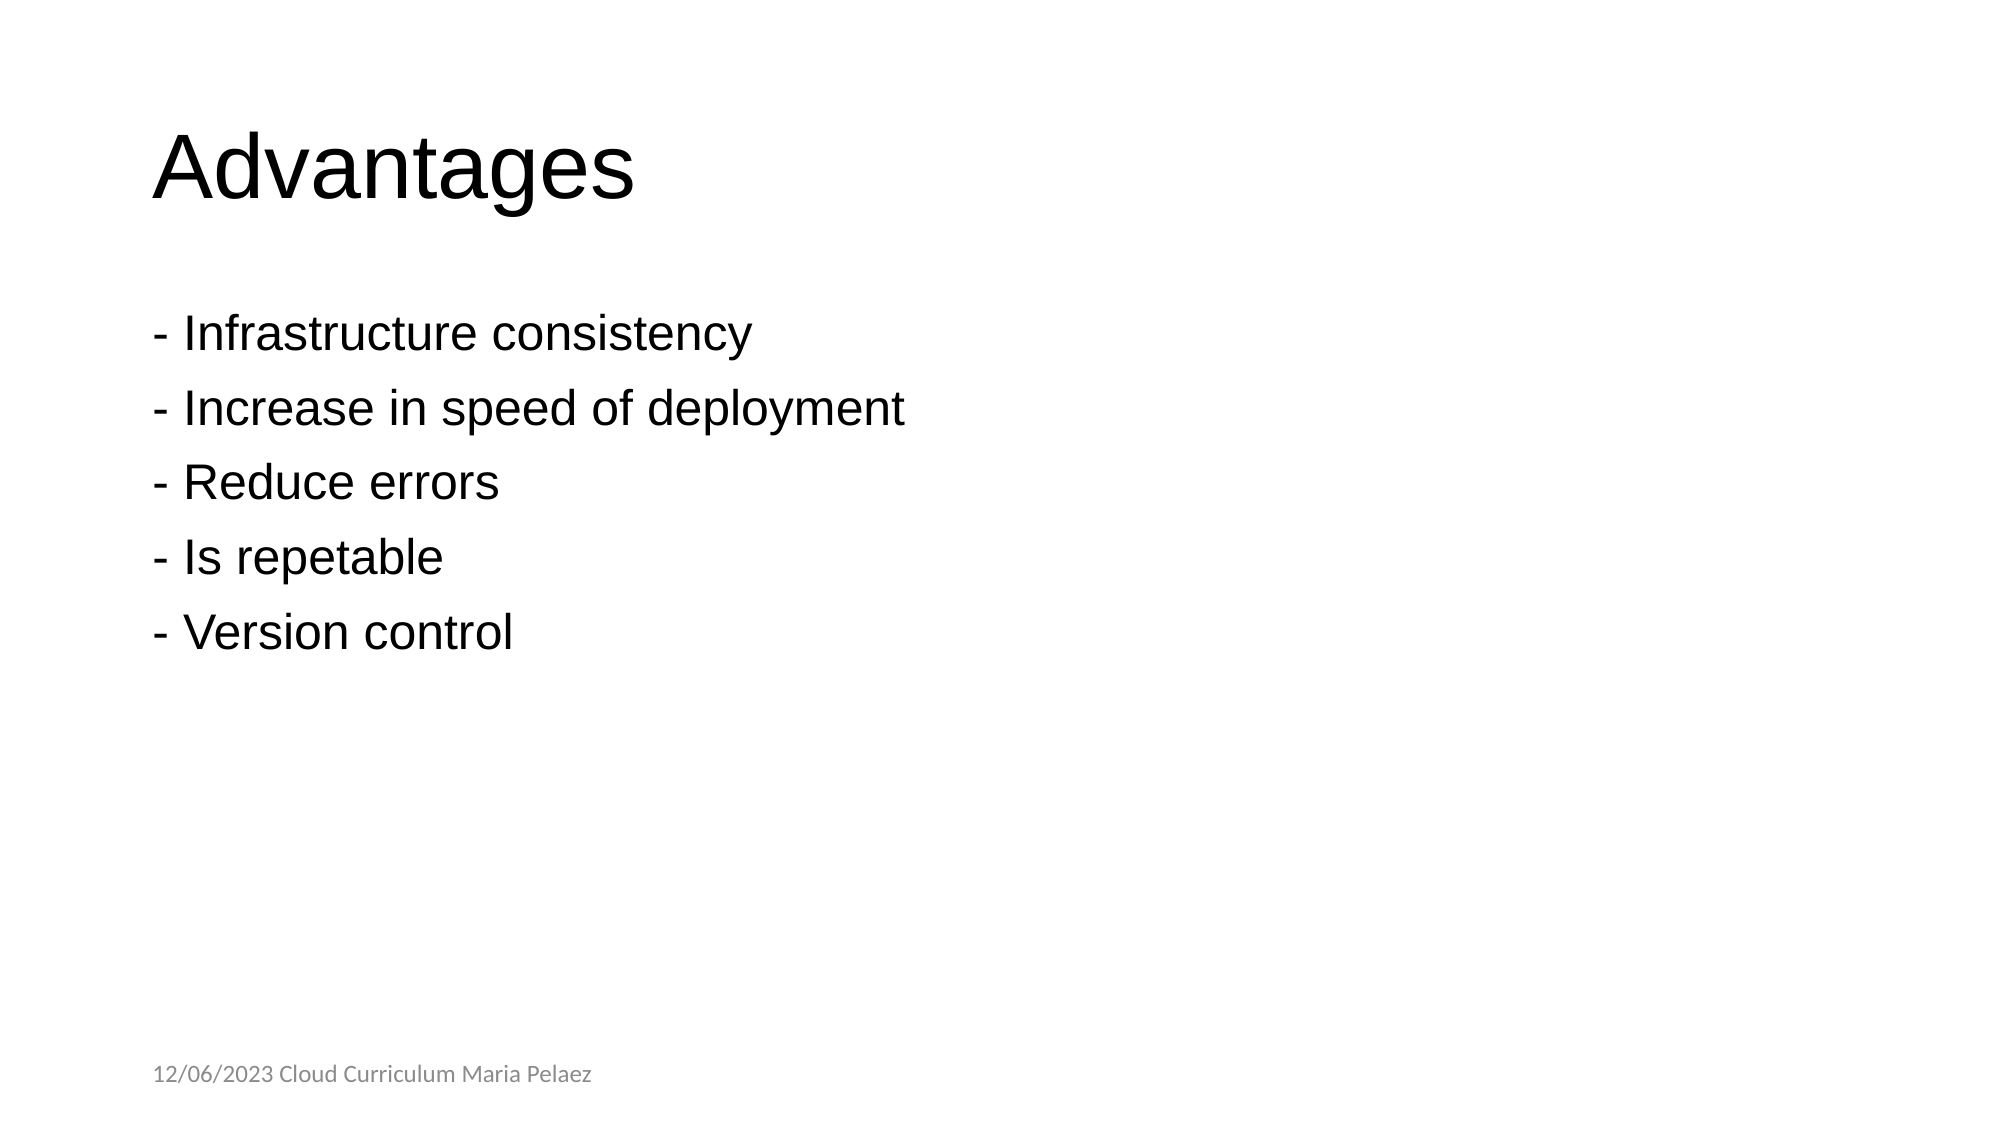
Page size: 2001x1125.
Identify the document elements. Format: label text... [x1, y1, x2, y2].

list - Infrastructure consistency - Increase in speed of deployment - Reduce errors - Is repetable - Version control [137, 299, 1863, 1014]
title Advantages [137, 59, 1863, 278]
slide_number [137, 1042, 679, 1103]
